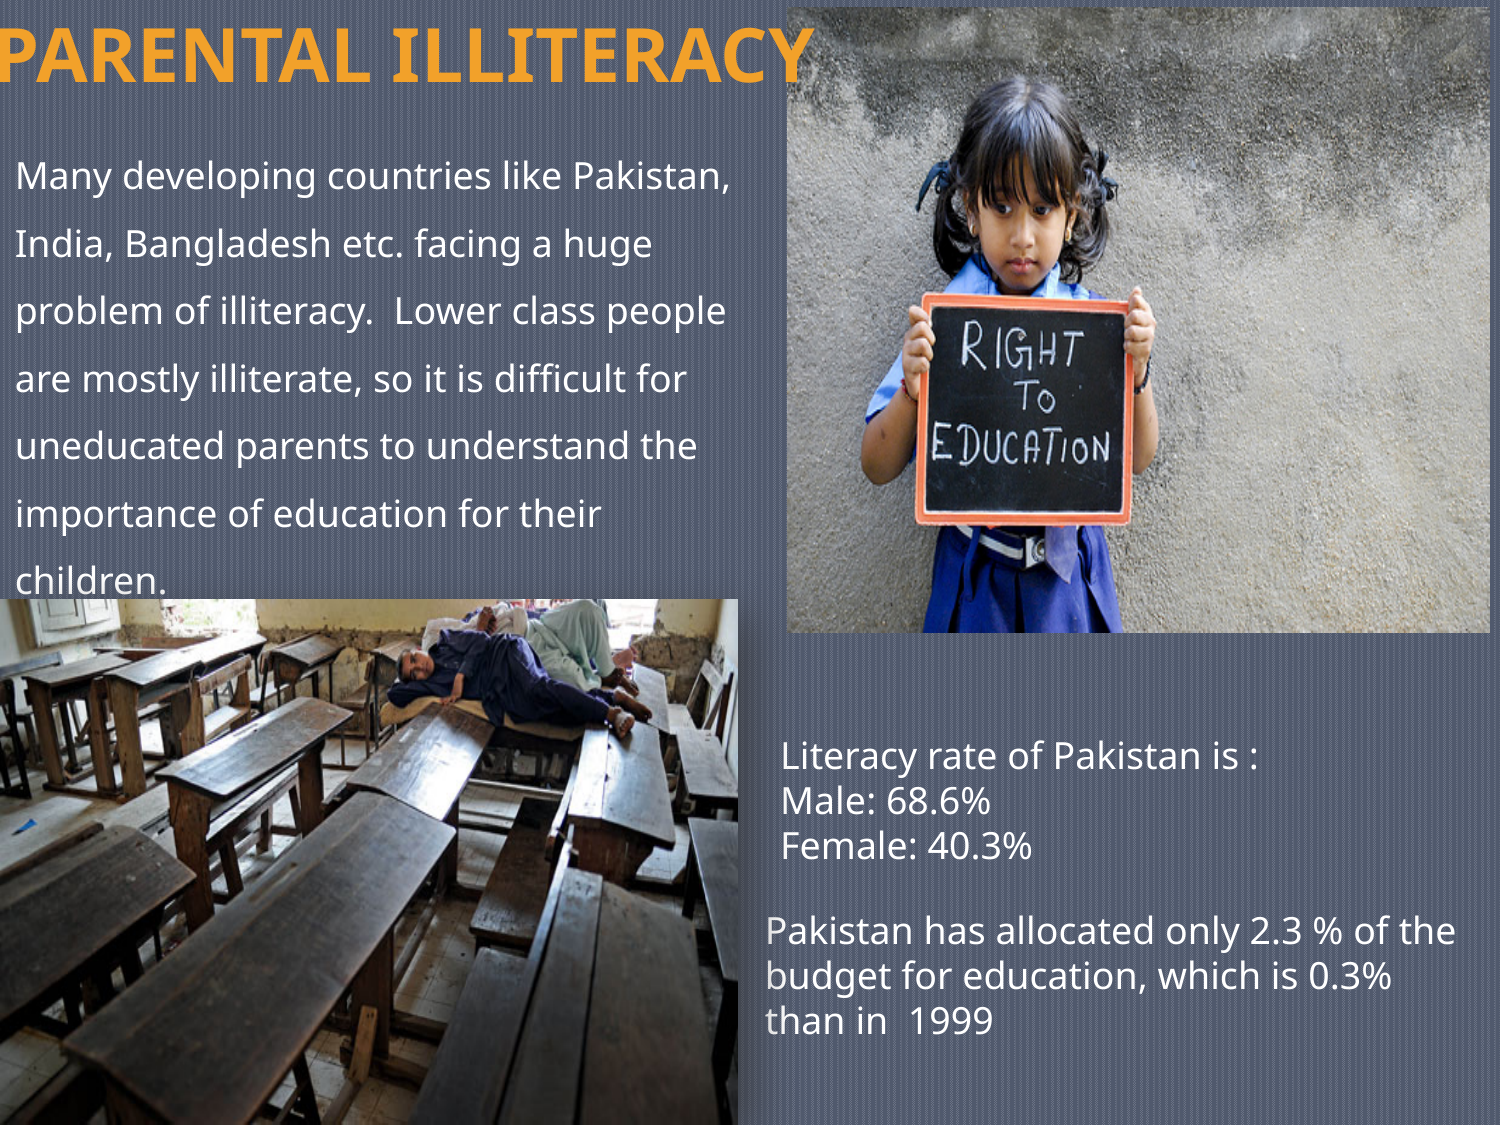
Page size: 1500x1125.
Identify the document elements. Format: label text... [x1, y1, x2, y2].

text_box Literacy rate of Pakistan is : Male: 68.6% Female: 40.3% [786, 724, 1275, 875]
text_box Many developing countries like Pakistan, India, Bangladesh etc. facing a huge problem of illiteracy. Lower class people are mostly illiterate, so it is difficult for uneducated parents to understand the importance of education for their children. [0, 122, 763, 597]
text_box Parental illiteracy [0, 0, 831, 105]
picture [787, 7, 1490, 633]
text_box Pakistan has allocated only 2.3 % of the budget for education, which is 0.3% than in 1999 [786, 899, 1500, 1050]
picture [0, 599, 738, 1125]
